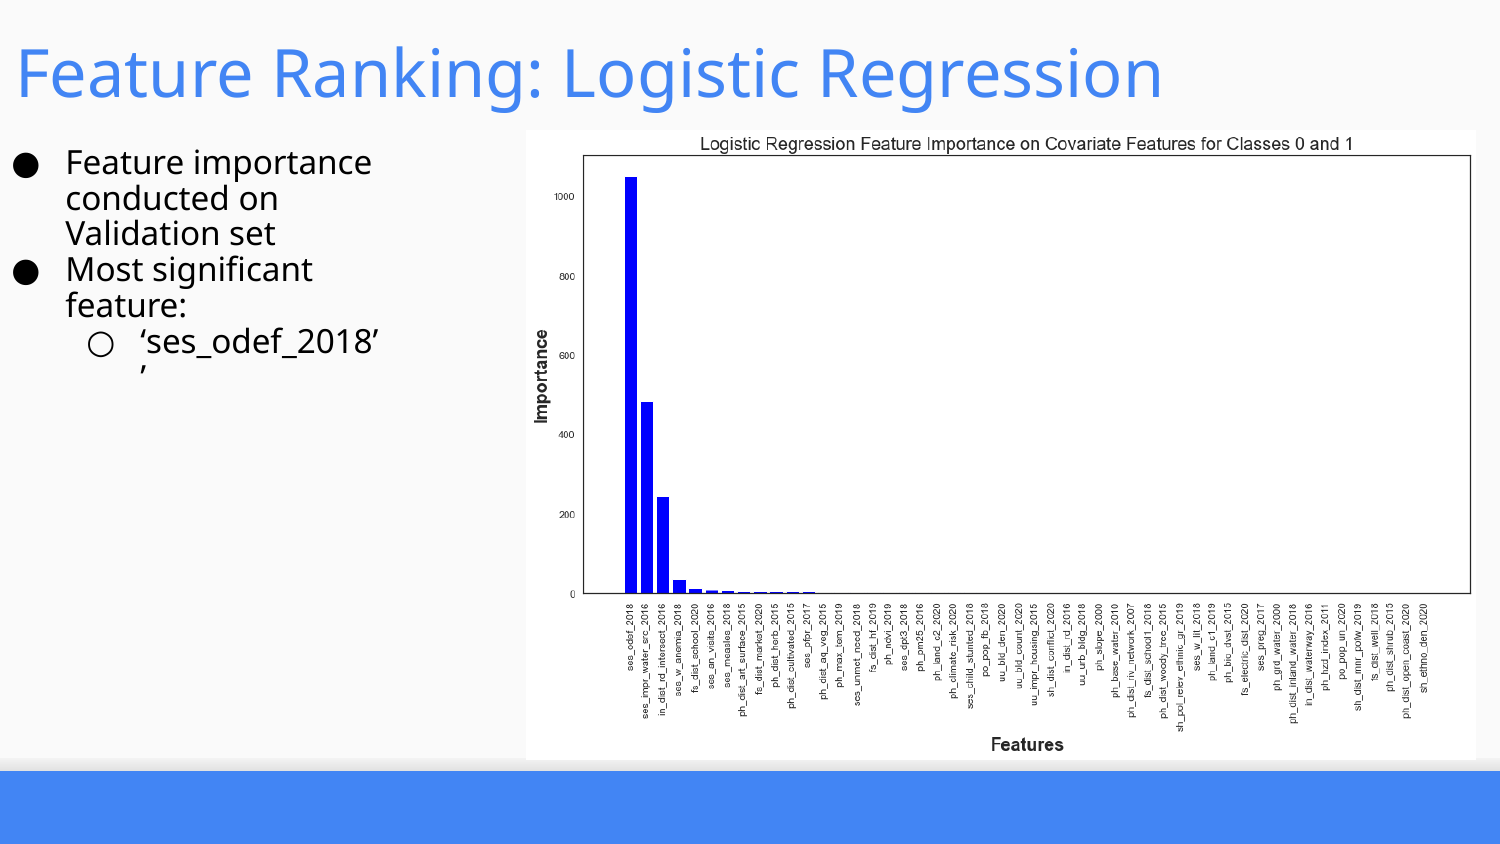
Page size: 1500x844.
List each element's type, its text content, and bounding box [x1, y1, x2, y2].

text_box Feature importance conducted on Validation set Most significant feature: ‘ses_odef_2018’’ [0, 130, 397, 442]
picture [526, 130, 1476, 760]
title Feature Ranking: Logistic Regression [0, 0, 1349, 126]
